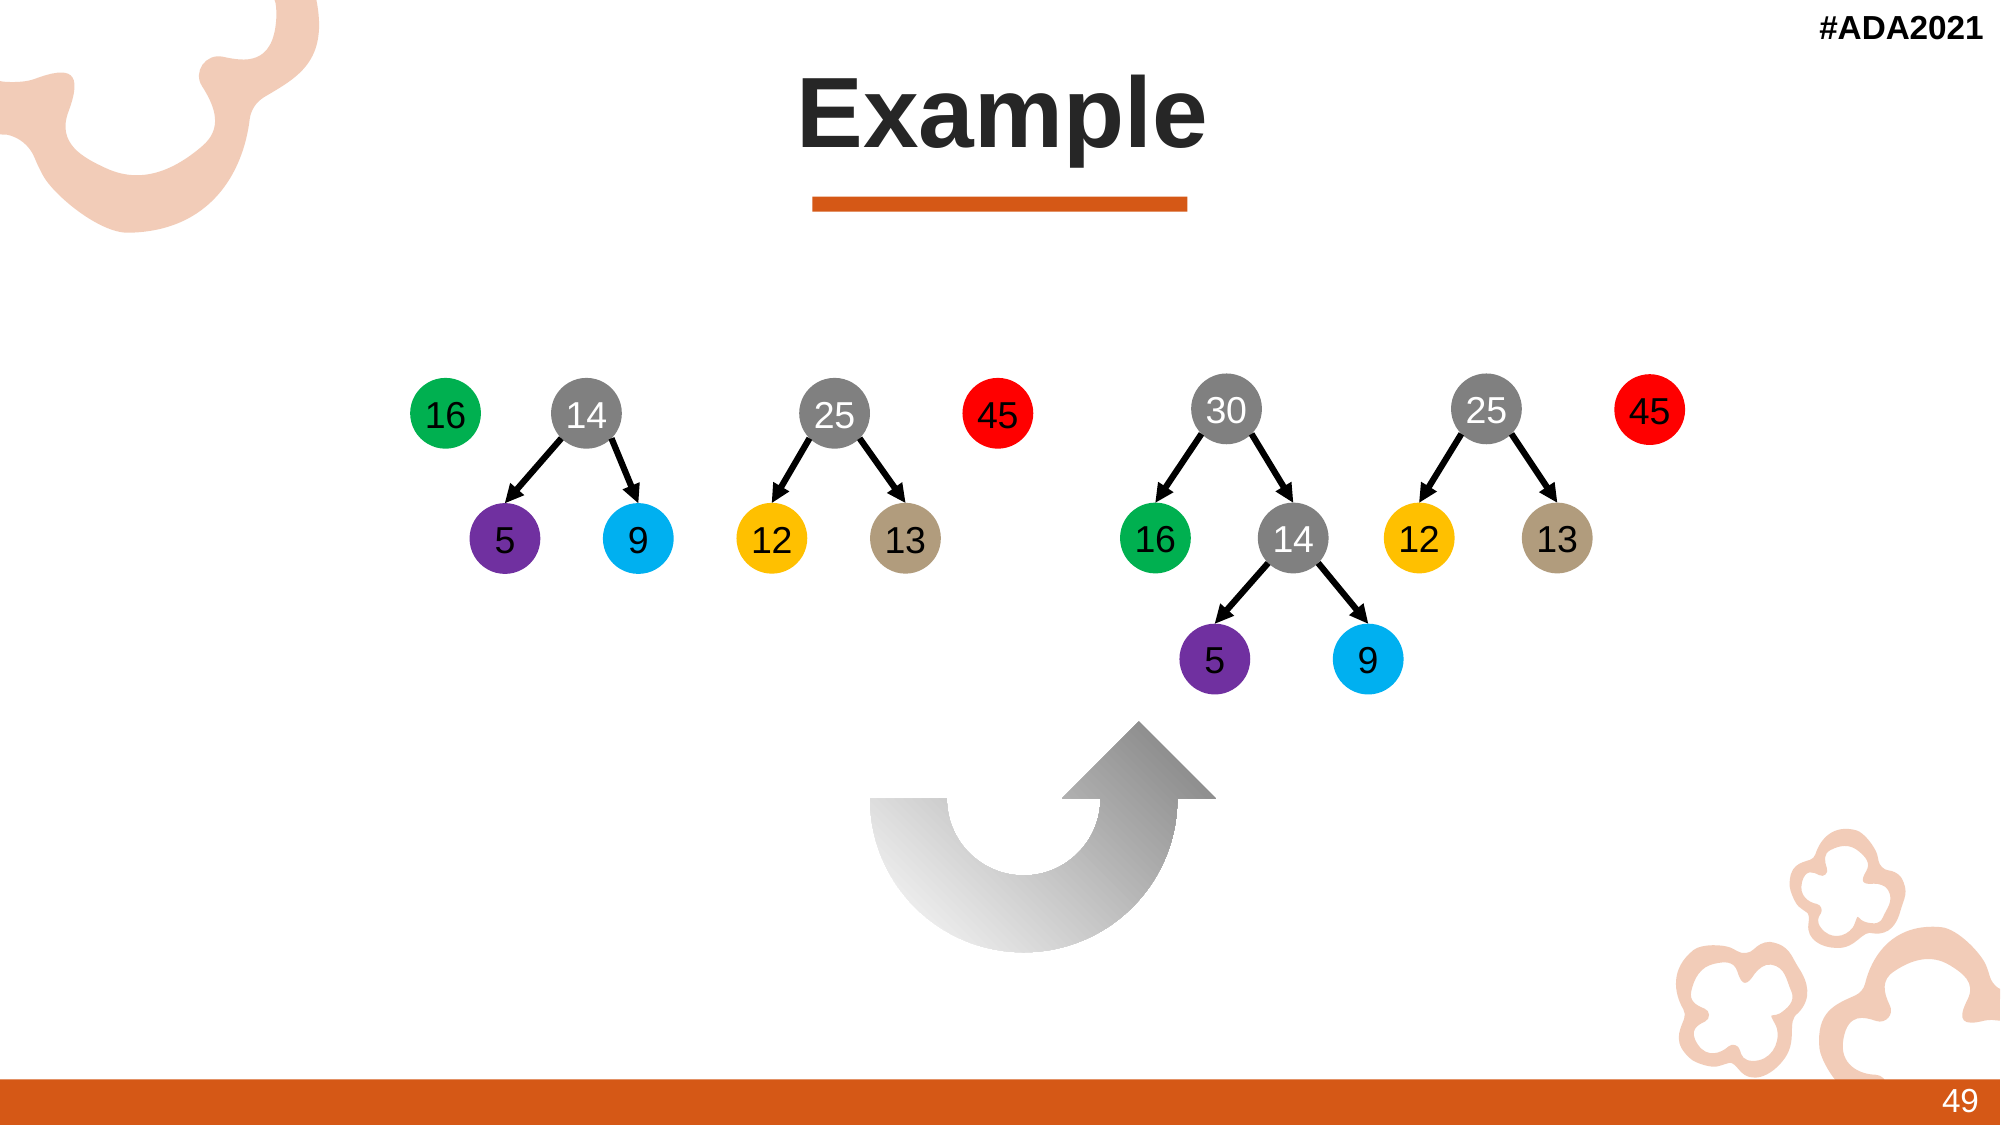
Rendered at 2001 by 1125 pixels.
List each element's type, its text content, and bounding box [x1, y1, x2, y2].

text_box 13 [1521, 502, 1593, 574]
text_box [859, 438, 906, 503]
text_box 45 [962, 377, 1034, 449]
text_box 5 [1179, 623, 1251, 695]
text_box 30 [1191, 373, 1262, 445]
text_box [771, 438, 810, 503]
text_box 12 [1383, 502, 1455, 574]
list Example [53, 55, 1952, 175]
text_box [1251, 433, 1294, 503]
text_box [1419, 433, 1462, 503]
text_box 16 [1120, 502, 1191, 574]
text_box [1511, 433, 1558, 503]
text_box 14 [551, 377, 622, 449]
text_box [1318, 562, 1369, 624]
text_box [611, 438, 639, 504]
text_box 16 [410, 377, 481, 449]
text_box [1214, 562, 1269, 624]
text_box 45 [1614, 374, 1686, 445]
text_box 12 [736, 502, 808, 574]
text_box 9 [1332, 623, 1404, 695]
text_box 25 [1451, 373, 1522, 445]
text_box [870, 721, 1216, 953]
text_box 9 [602, 503, 674, 574]
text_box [504, 438, 562, 504]
text_box 5 [469, 503, 541, 574]
text_box 14 [1257, 502, 1329, 574]
text_box 13 [870, 502, 941, 574]
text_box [1155, 433, 1202, 503]
slide_number 49 [1927, 1071, 2000, 1125]
text_box 25 [799, 377, 871, 449]
